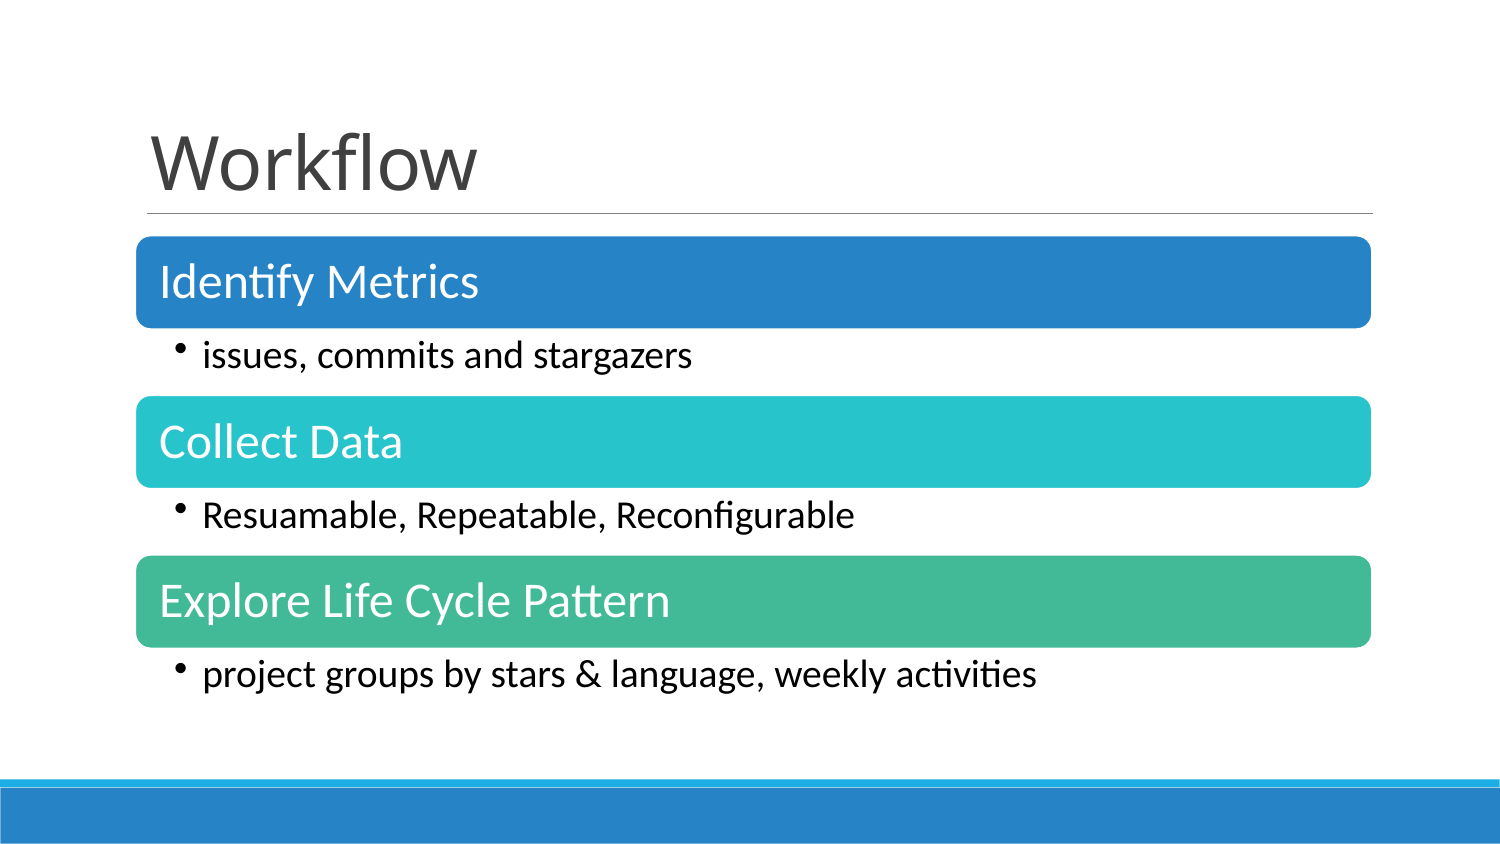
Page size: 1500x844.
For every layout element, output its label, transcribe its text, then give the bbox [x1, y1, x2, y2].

title Workflow [135, 35, 1373, 214]
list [134, 226, 1373, 723]
